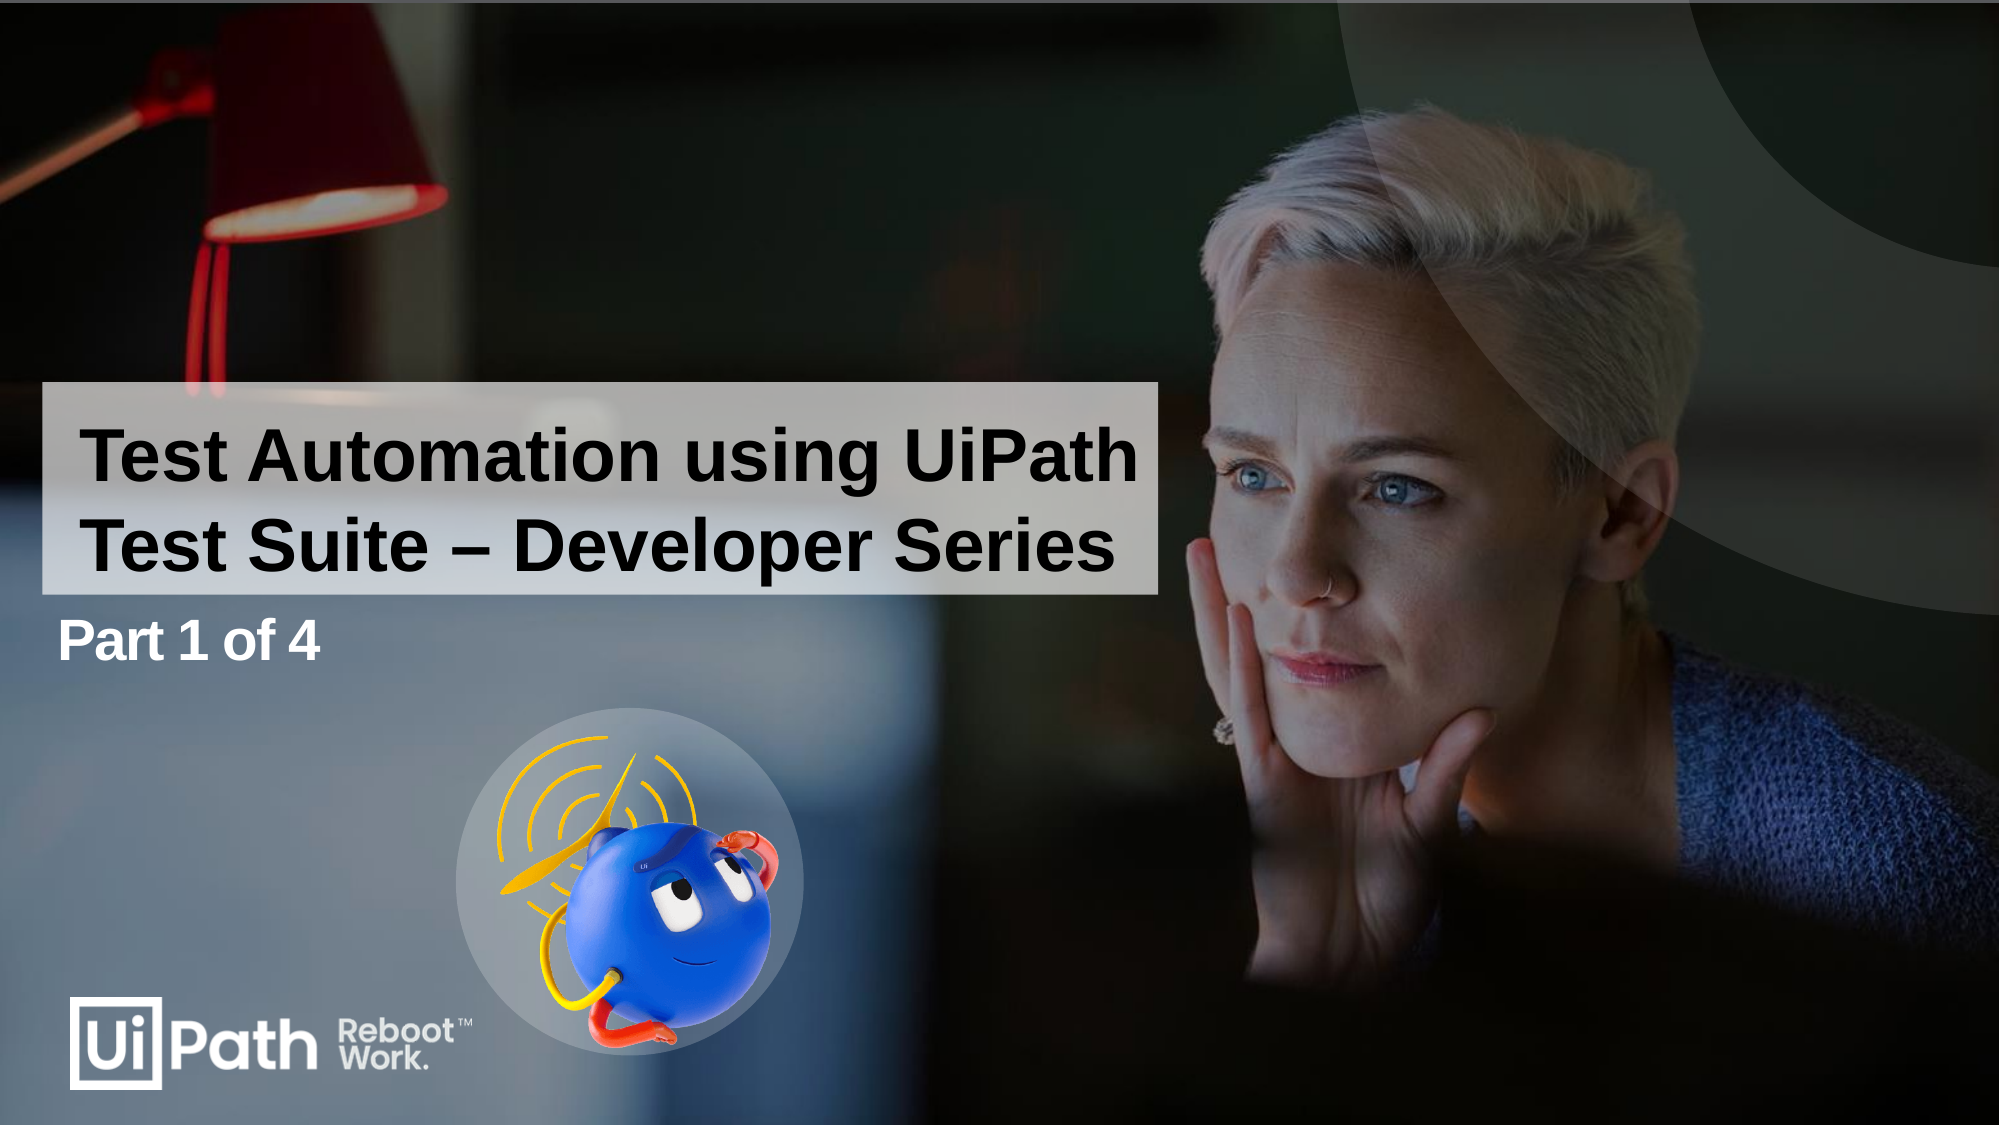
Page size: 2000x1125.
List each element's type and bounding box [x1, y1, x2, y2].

picture [455, 734, 821, 1049]
text_box [0, 0, 2000, 1125]
